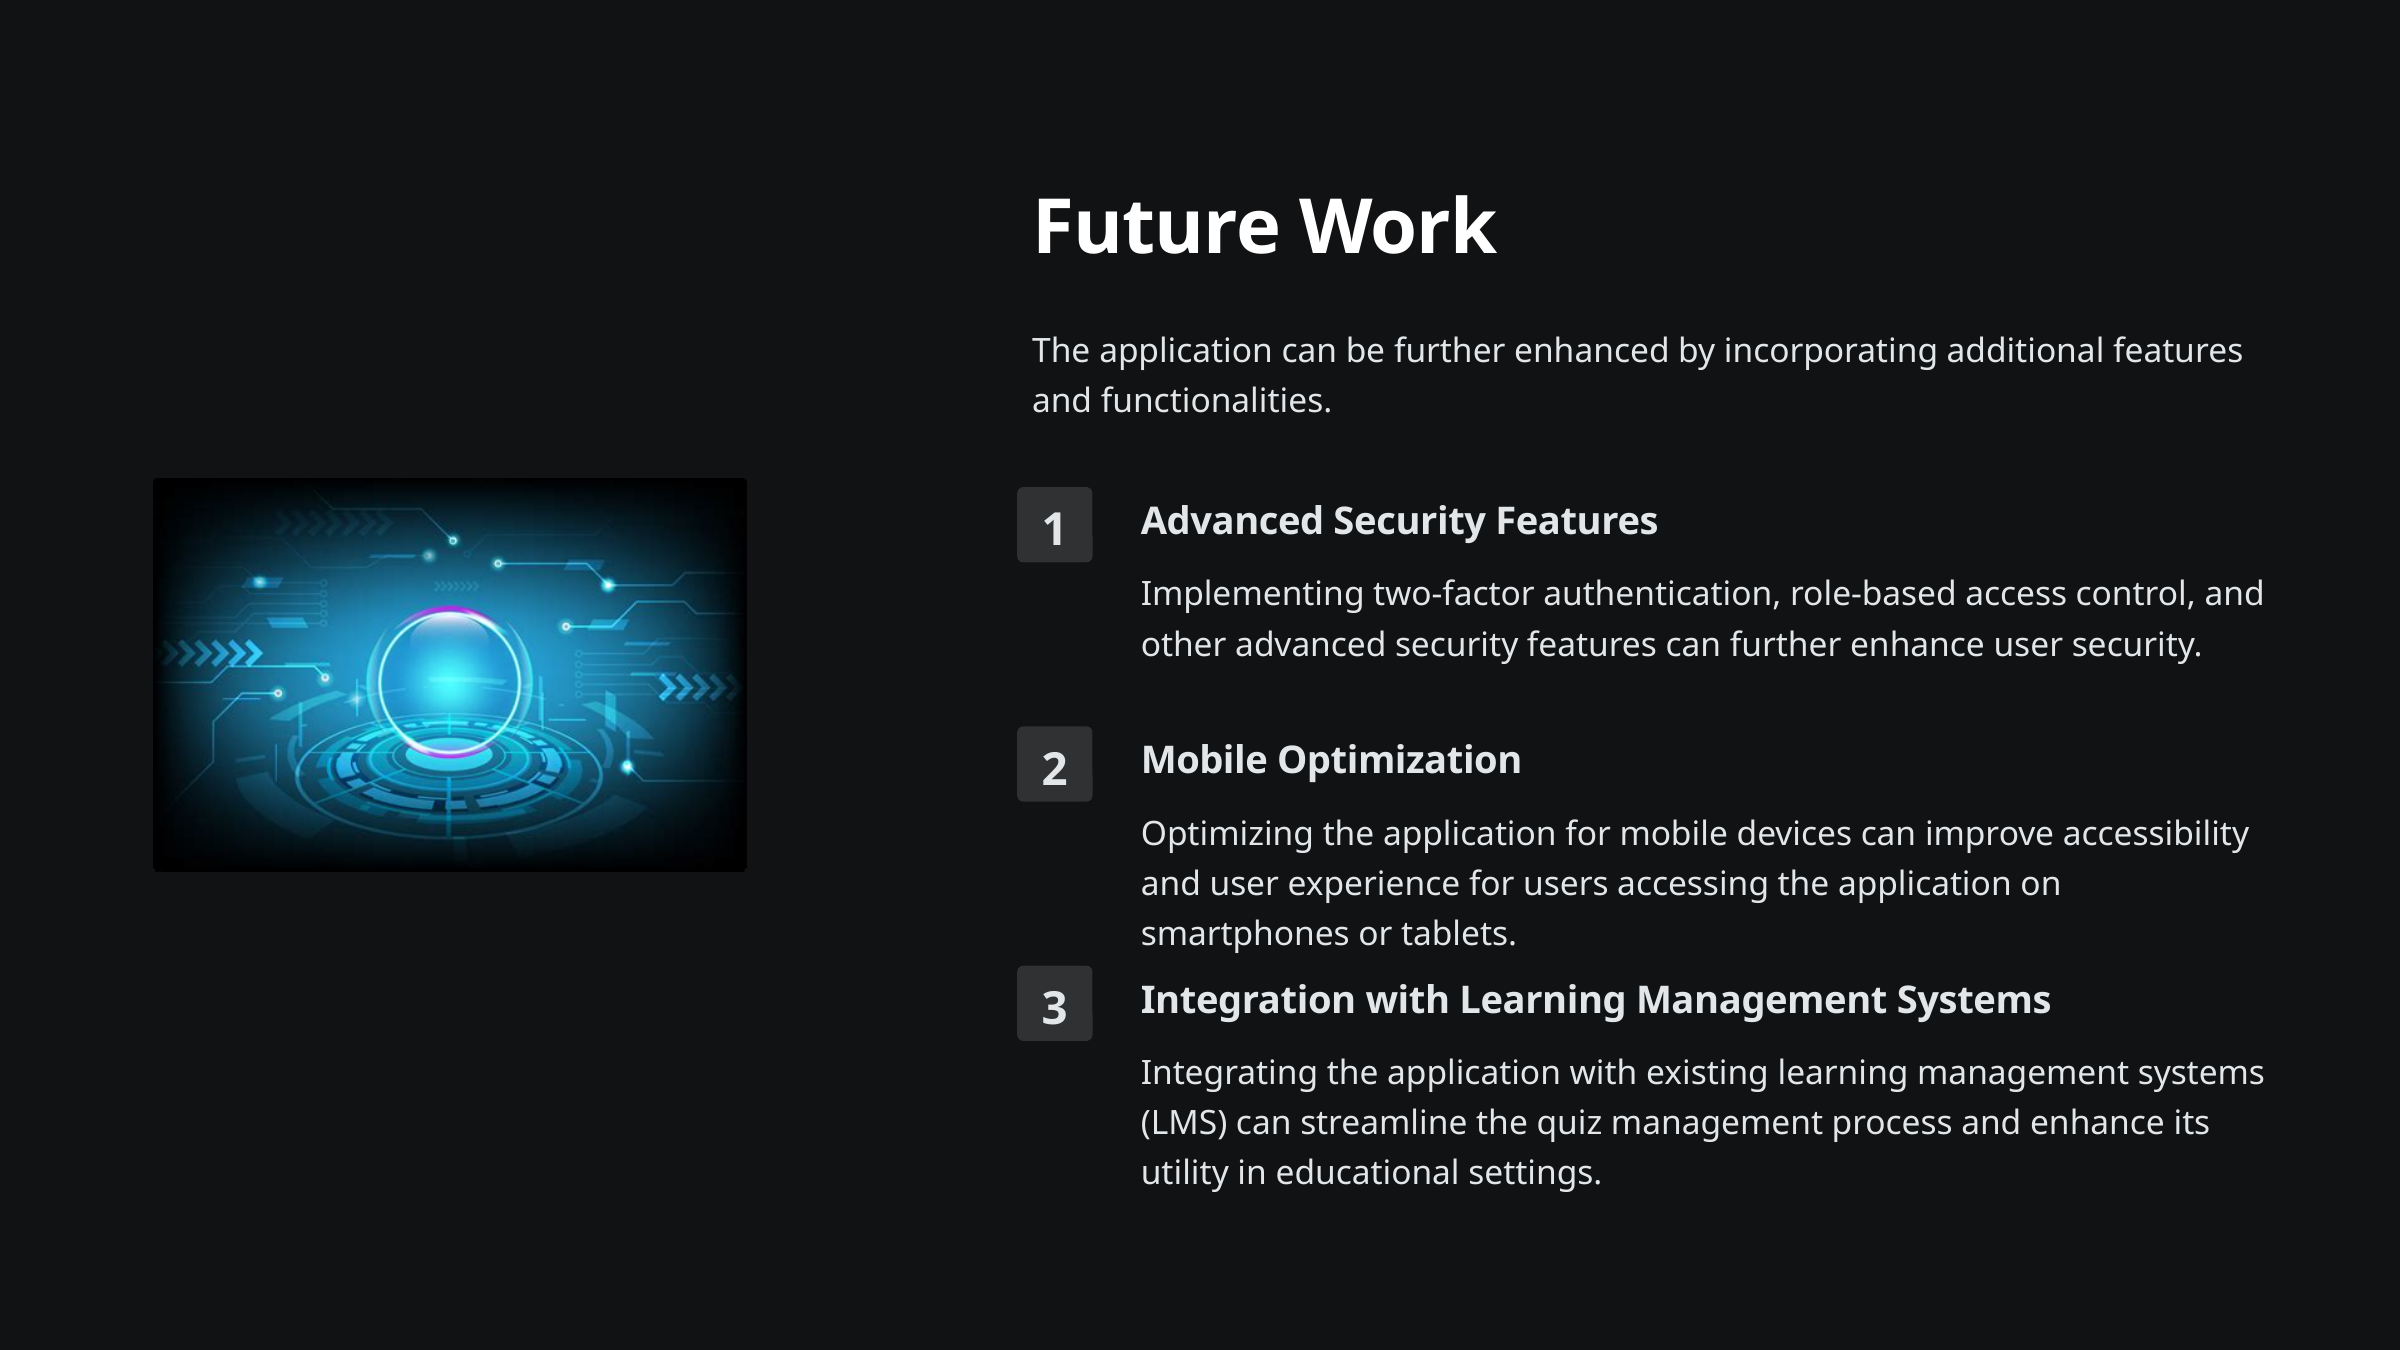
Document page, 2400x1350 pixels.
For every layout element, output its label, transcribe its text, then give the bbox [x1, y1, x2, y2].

text_box The application can be further enhanced by incorporating additional features and functionalities. [1017, 311, 2283, 412]
text_box Implementing two-factor authentication, role-based access control, and other advanced security features can further enhance user security. [1126, 554, 2283, 656]
text_box Mobile Optimization [1126, 726, 1526, 774]
picture [0, 0, 900, 1350]
text_box [1017, 487, 1093, 563]
text_box Optimizing the application for mobile devices can improve accessibility and user experience for users accessing the application on smartphones or tablets. [1126, 794, 2283, 895]
text_box 1 [1046, 501, 1064, 548]
text_box Future Work [1017, 165, 1779, 262]
text_box 3 [1041, 980, 1069, 1027]
text_box Advanced Security Features [1126, 487, 1675, 535]
text_box [1017, 965, 1093, 1041]
text_box [900, 0, 2400, 1350]
text_box [1017, 726, 1093, 802]
text_box 2 [1041, 741, 1068, 787]
text_box Integration with Learning Management Systems [1126, 965, 2076, 1014]
text_box Integrating the application with existing learning management systems (LMS) can streamline the quiz management process and enhance its utility in educational settings. [1126, 1033, 2283, 1184]
